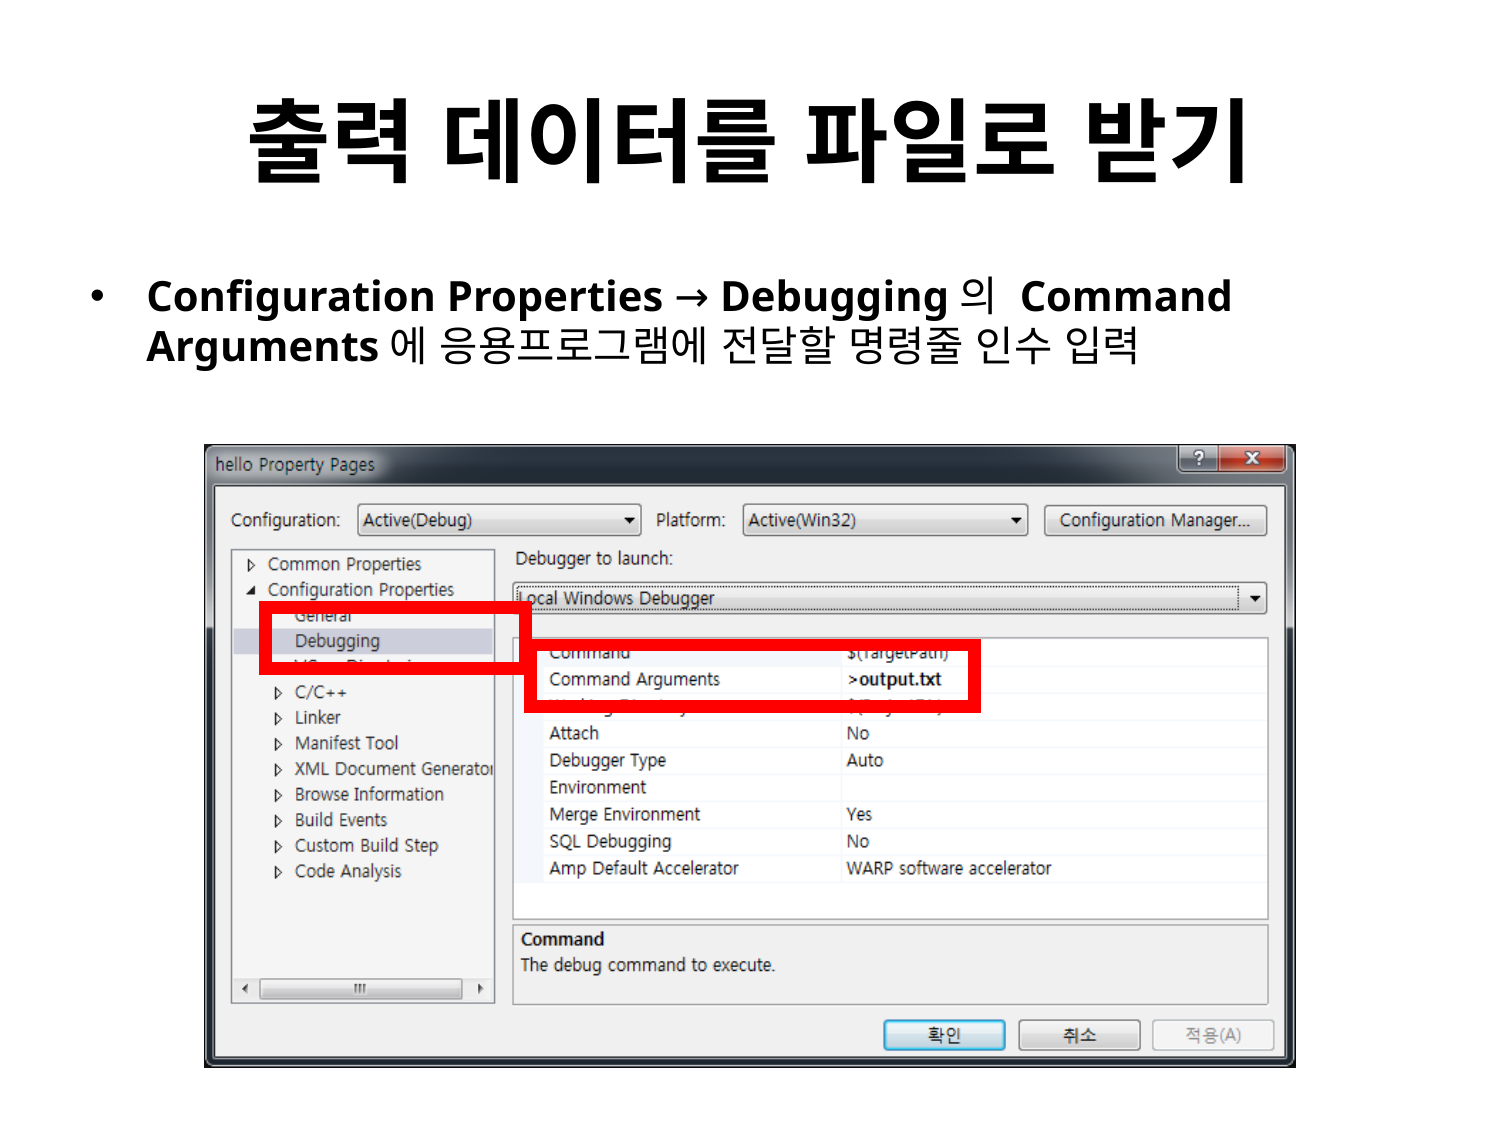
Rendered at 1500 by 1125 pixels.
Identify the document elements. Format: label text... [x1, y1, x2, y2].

picture [204, 444, 1296, 1068]
list Configuration Properties → Debugging의 Command Arguments에 응용프로그램에 전달할 명령줄 인수 입력 [75, 262, 1425, 1005]
title 출력 데이터를 파일로 받기 [75, 45, 1425, 233]
